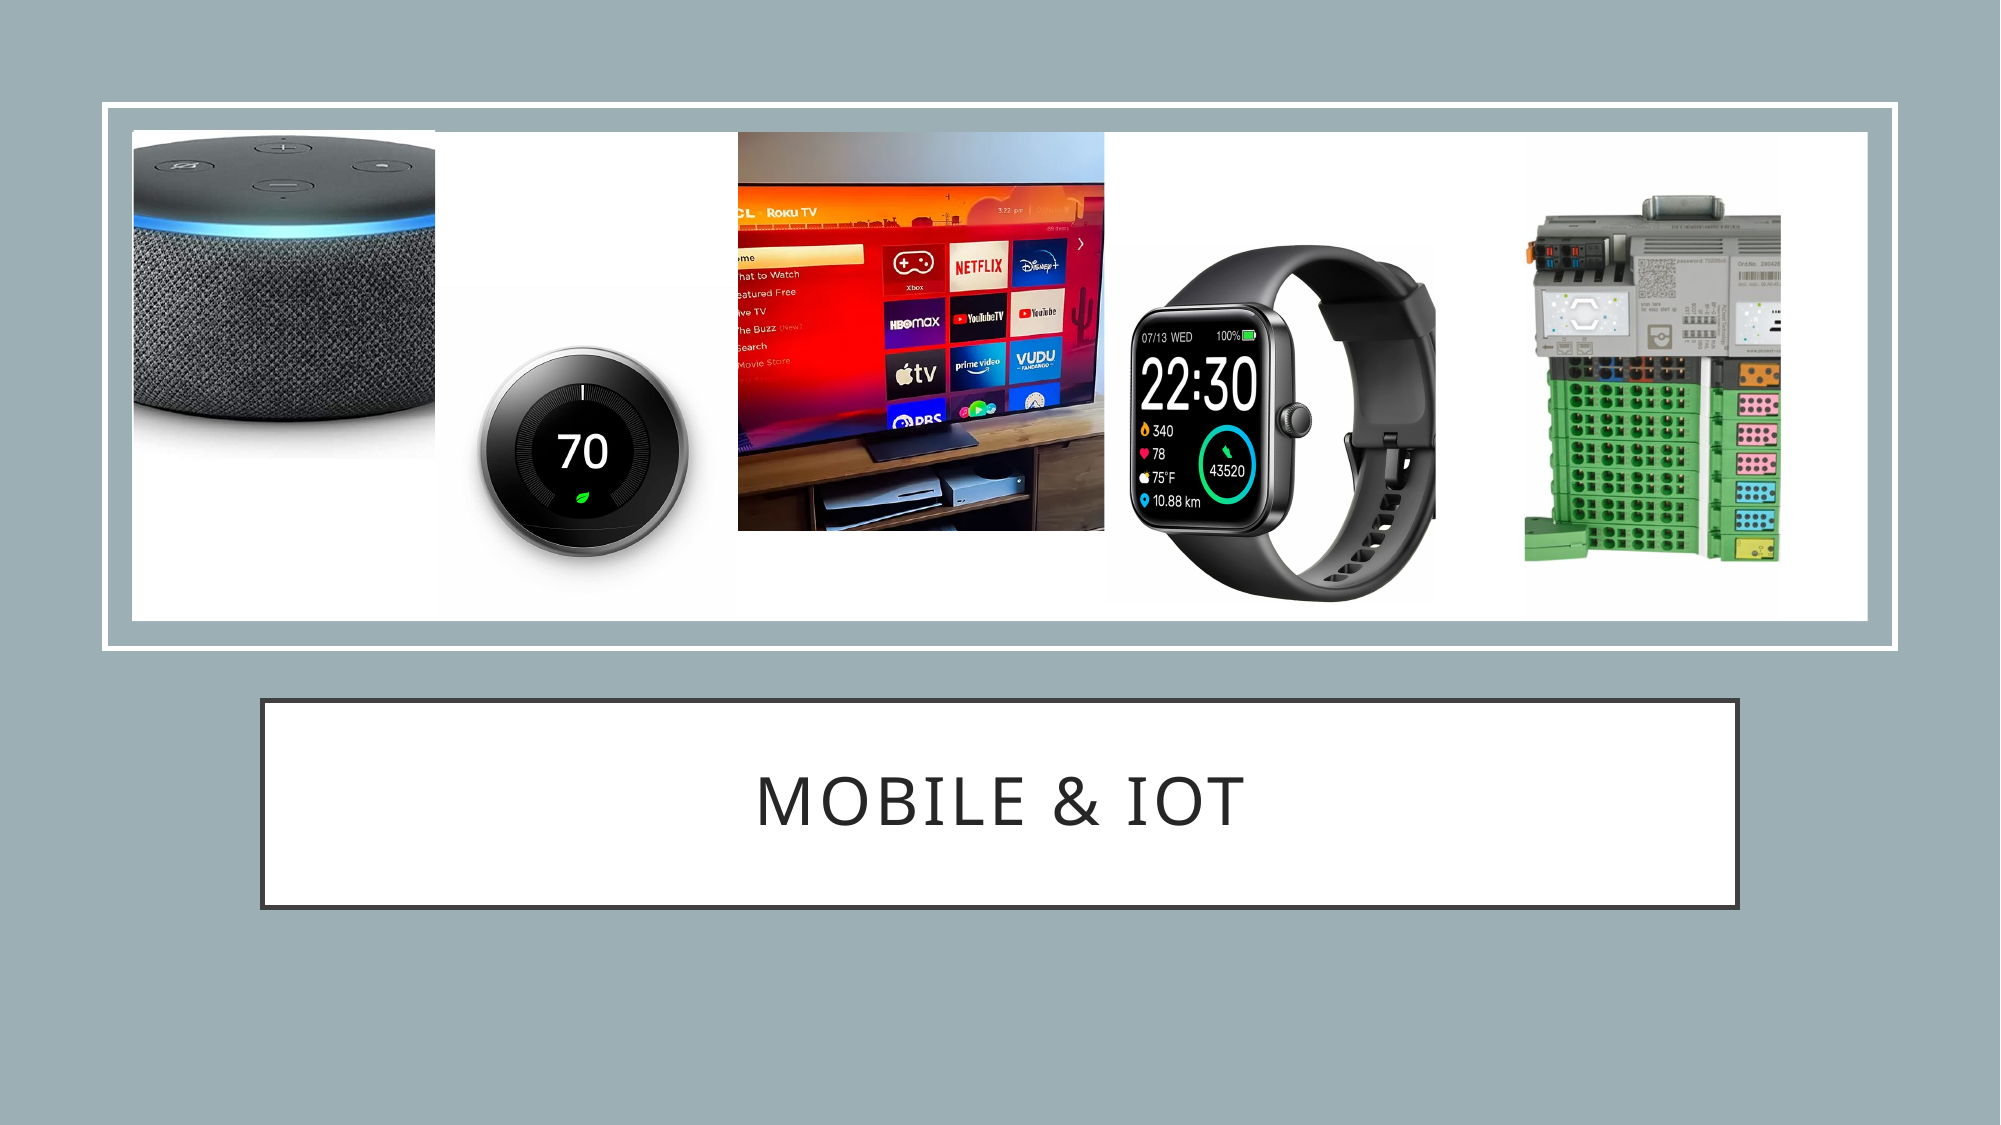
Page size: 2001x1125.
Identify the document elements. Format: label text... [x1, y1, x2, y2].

picture [133, 130, 436, 459]
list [435, 286, 737, 615]
picture [1106, 138, 1893, 618]
text_box [131, 131, 1869, 622]
title Mobile & IoT [260, 698, 1740, 910]
text_box [104, 104, 1896, 649]
picture [738, 132, 1105, 531]
